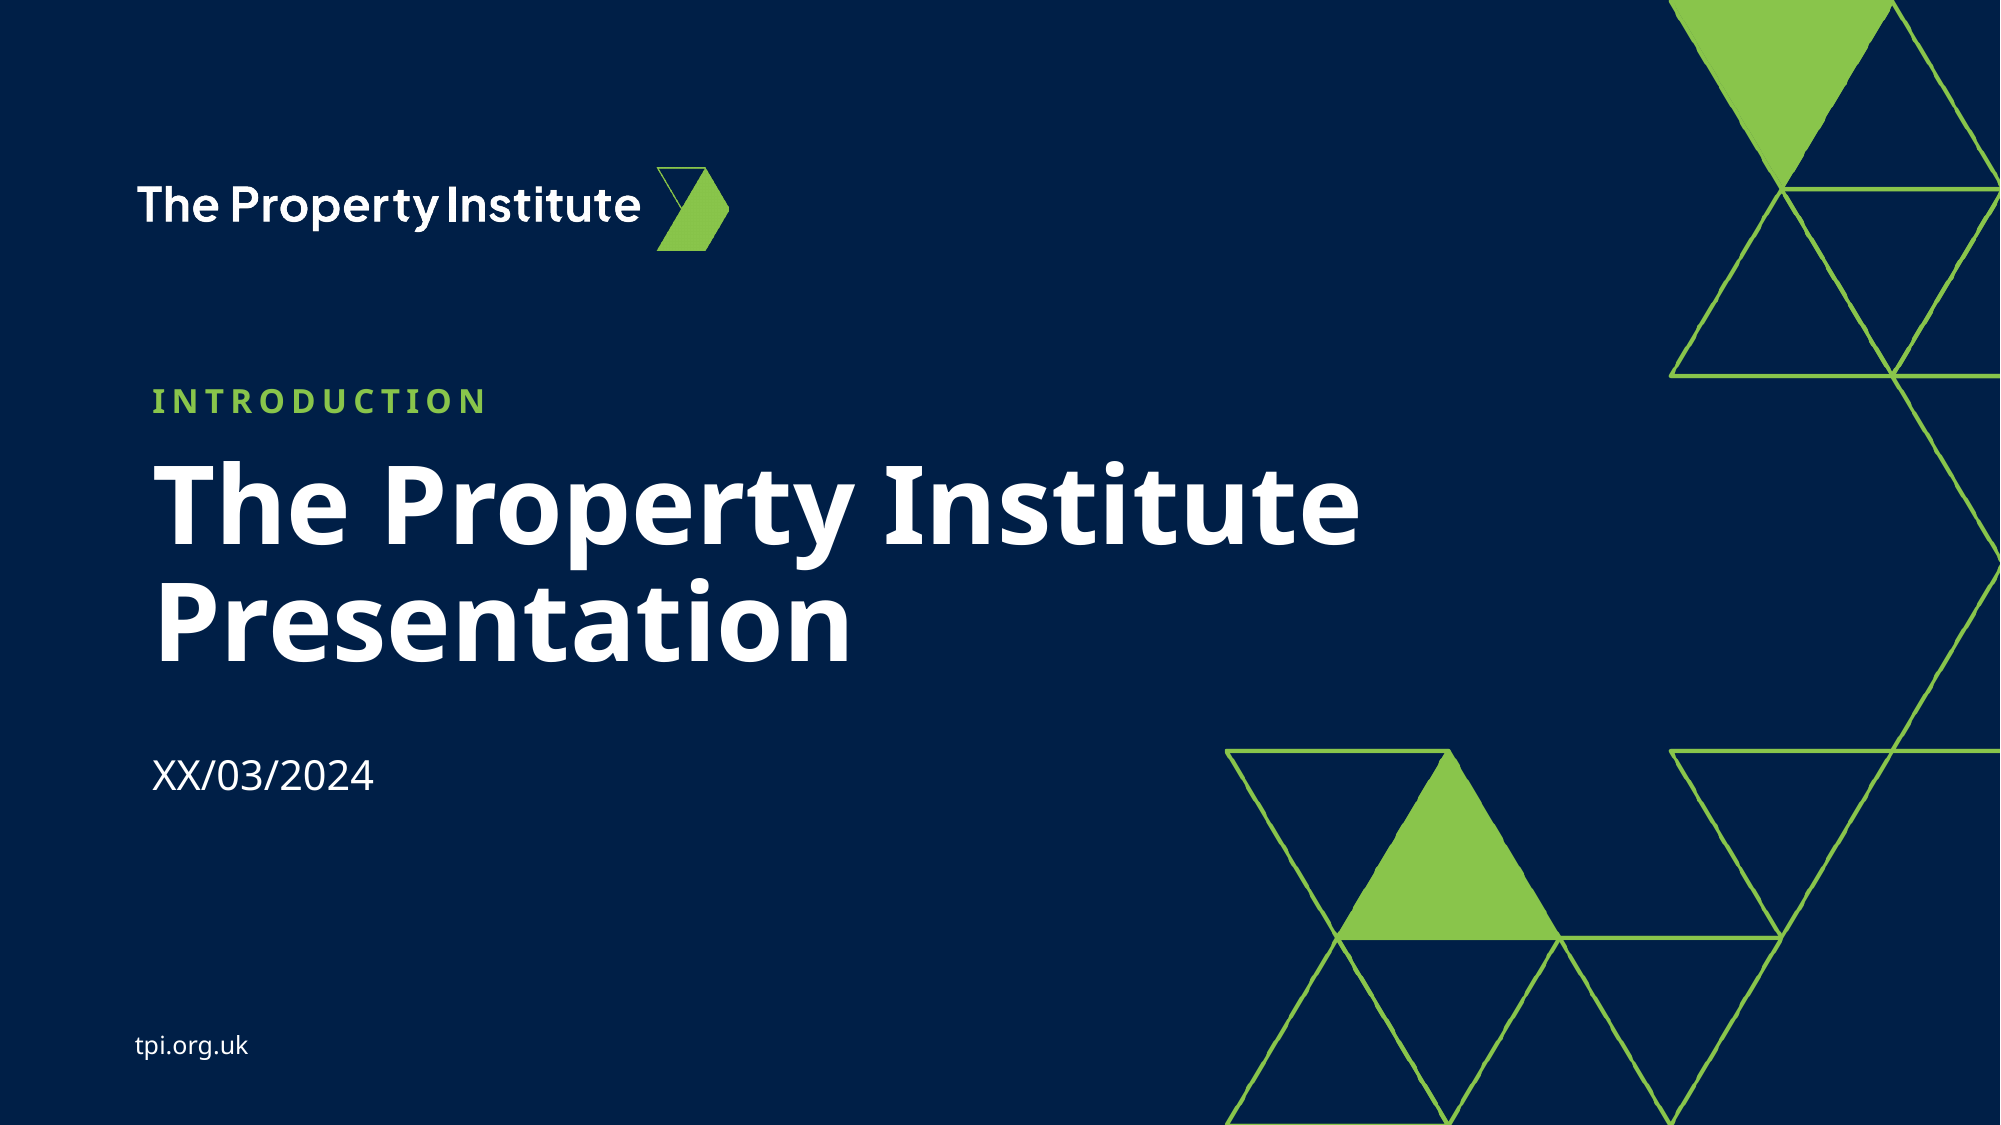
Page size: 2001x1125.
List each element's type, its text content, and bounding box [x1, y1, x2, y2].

title The Property Institute Presentation [137, 437, 1390, 693]
subtitle XX/03/2024 [137, 747, 1225, 808]
text_box INTRODUCTION [137, 377, 1225, 438]
